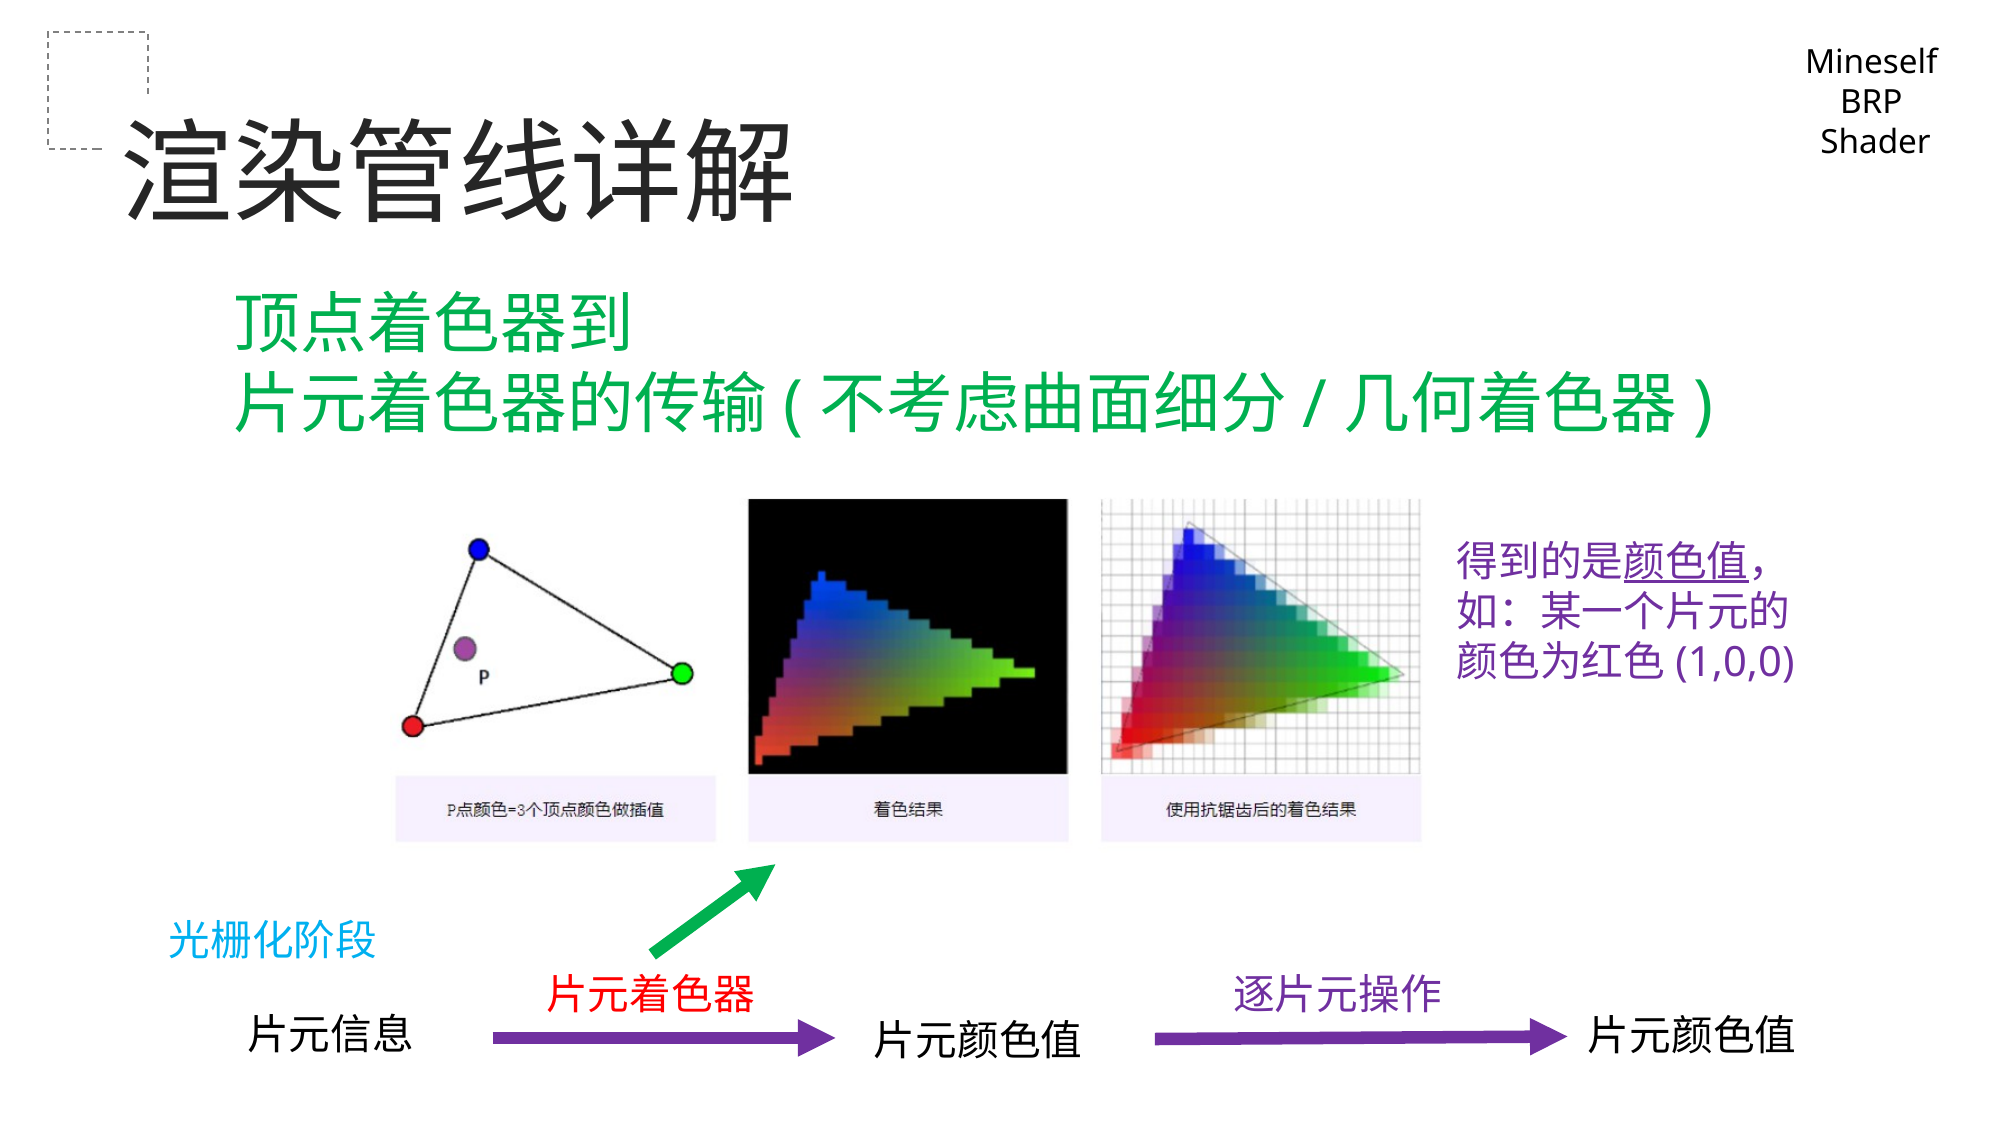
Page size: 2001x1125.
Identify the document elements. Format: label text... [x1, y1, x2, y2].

text_box 得到的是颜色值， 如：某一个片元的颜色为红色(1,0,0) [1456, 534, 1826, 685]
text_box 逐片元操作 [1233, 967, 1666, 1018]
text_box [652, 864, 776, 955]
text_box 渲染管线详解 [120, 101, 1018, 237]
picture [389, 462, 1430, 854]
text_box [103, 96, 196, 173]
text_box Mineself BRP Shader [1788, 40, 1964, 160]
text_box 顶点着色器到 片元着色器的传输(不考虑曲面细分/几何着色器) [233, 281, 1826, 442]
text_box 片元信息 [168, 1007, 493, 1058]
text_box 光栅化阶段 [168, 913, 493, 964]
text_box [47, 31, 149, 150]
text_box 片元颜色值 [816, 1013, 1140, 1064]
text_box 片元着色器 [546, 967, 979, 1018]
text_box 片元颜色值 [1530, 1009, 1854, 1060]
